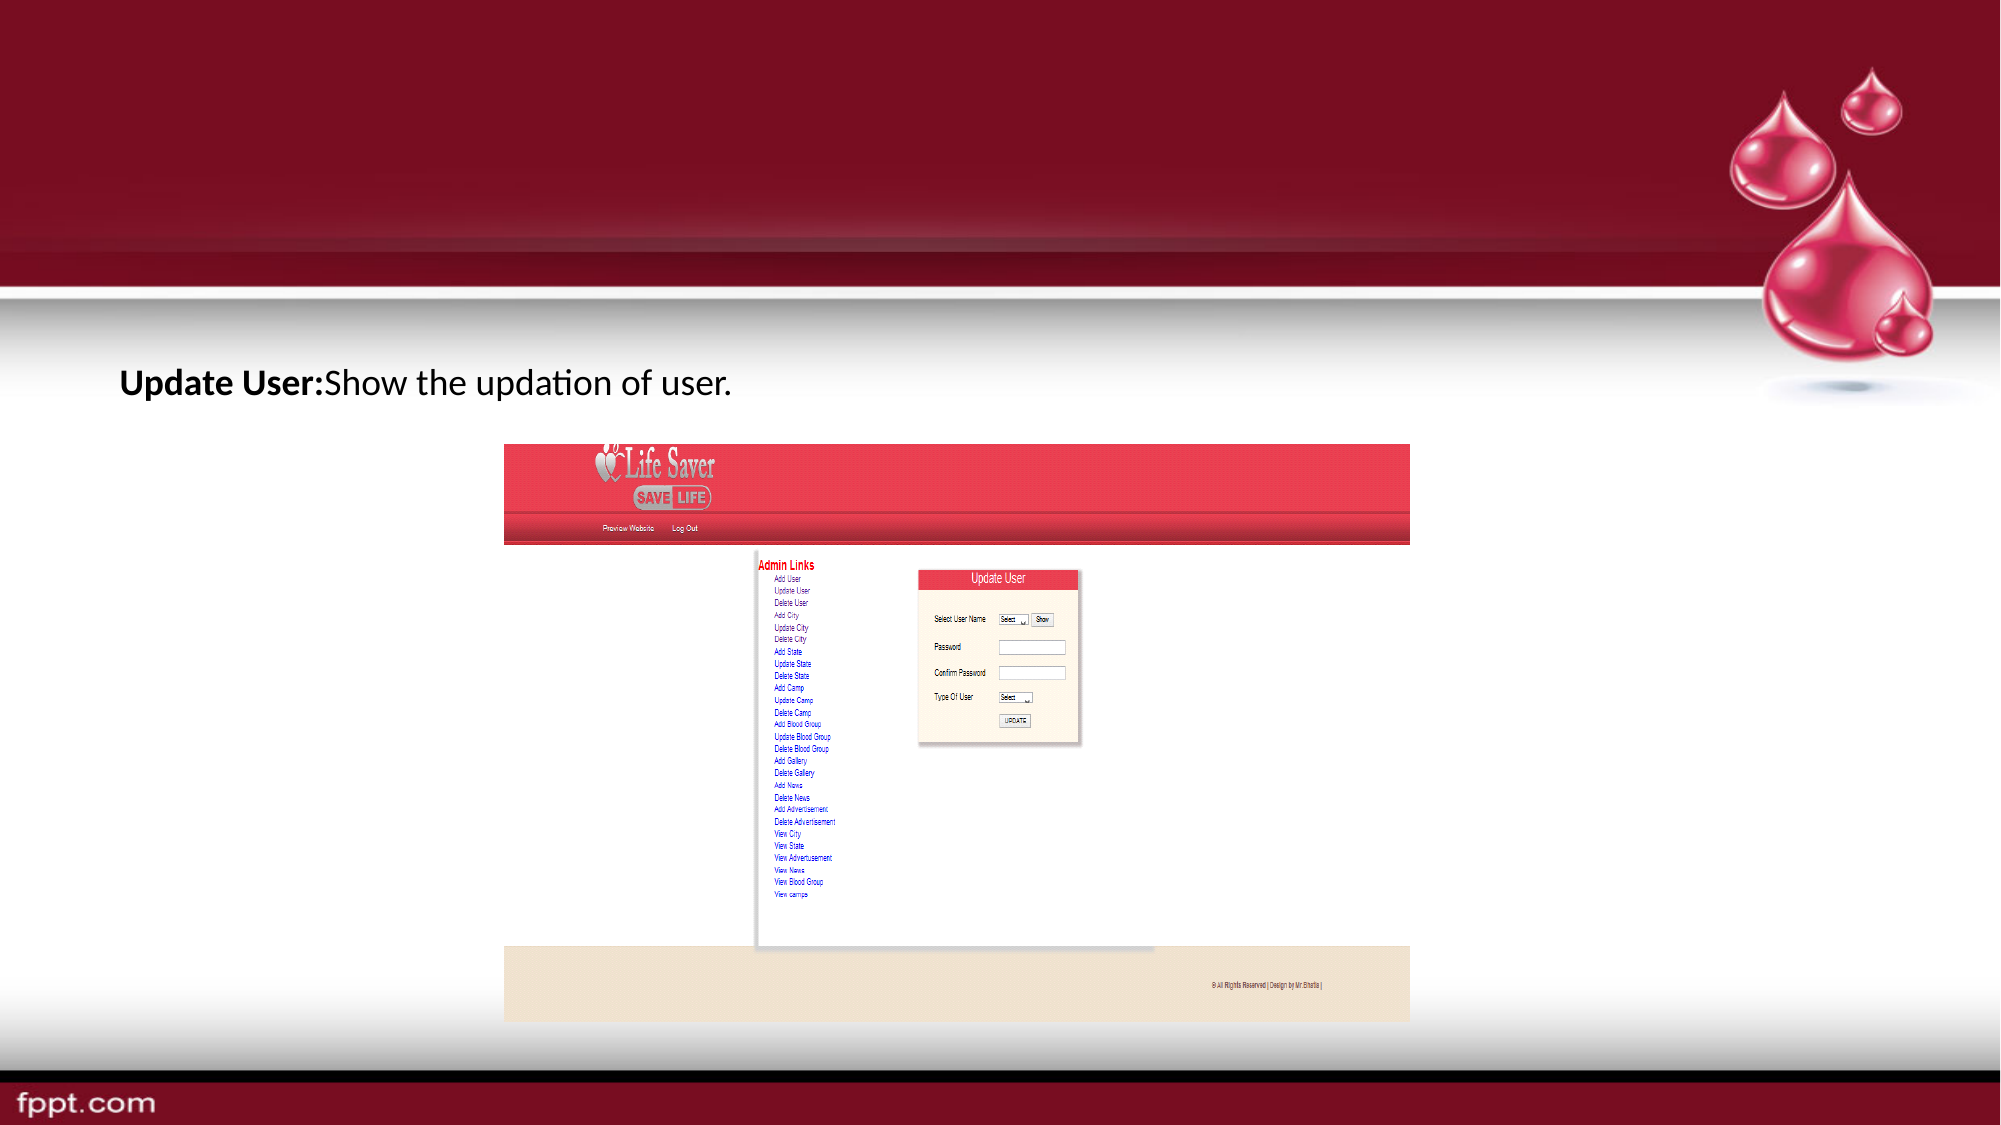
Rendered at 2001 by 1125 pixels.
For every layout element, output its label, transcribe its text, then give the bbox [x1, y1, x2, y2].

picture [0, 0, 2001, 1125]
text_box Update User:Show the updation of user. [104, 349, 749, 410]
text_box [504, 444, 1410, 1022]
